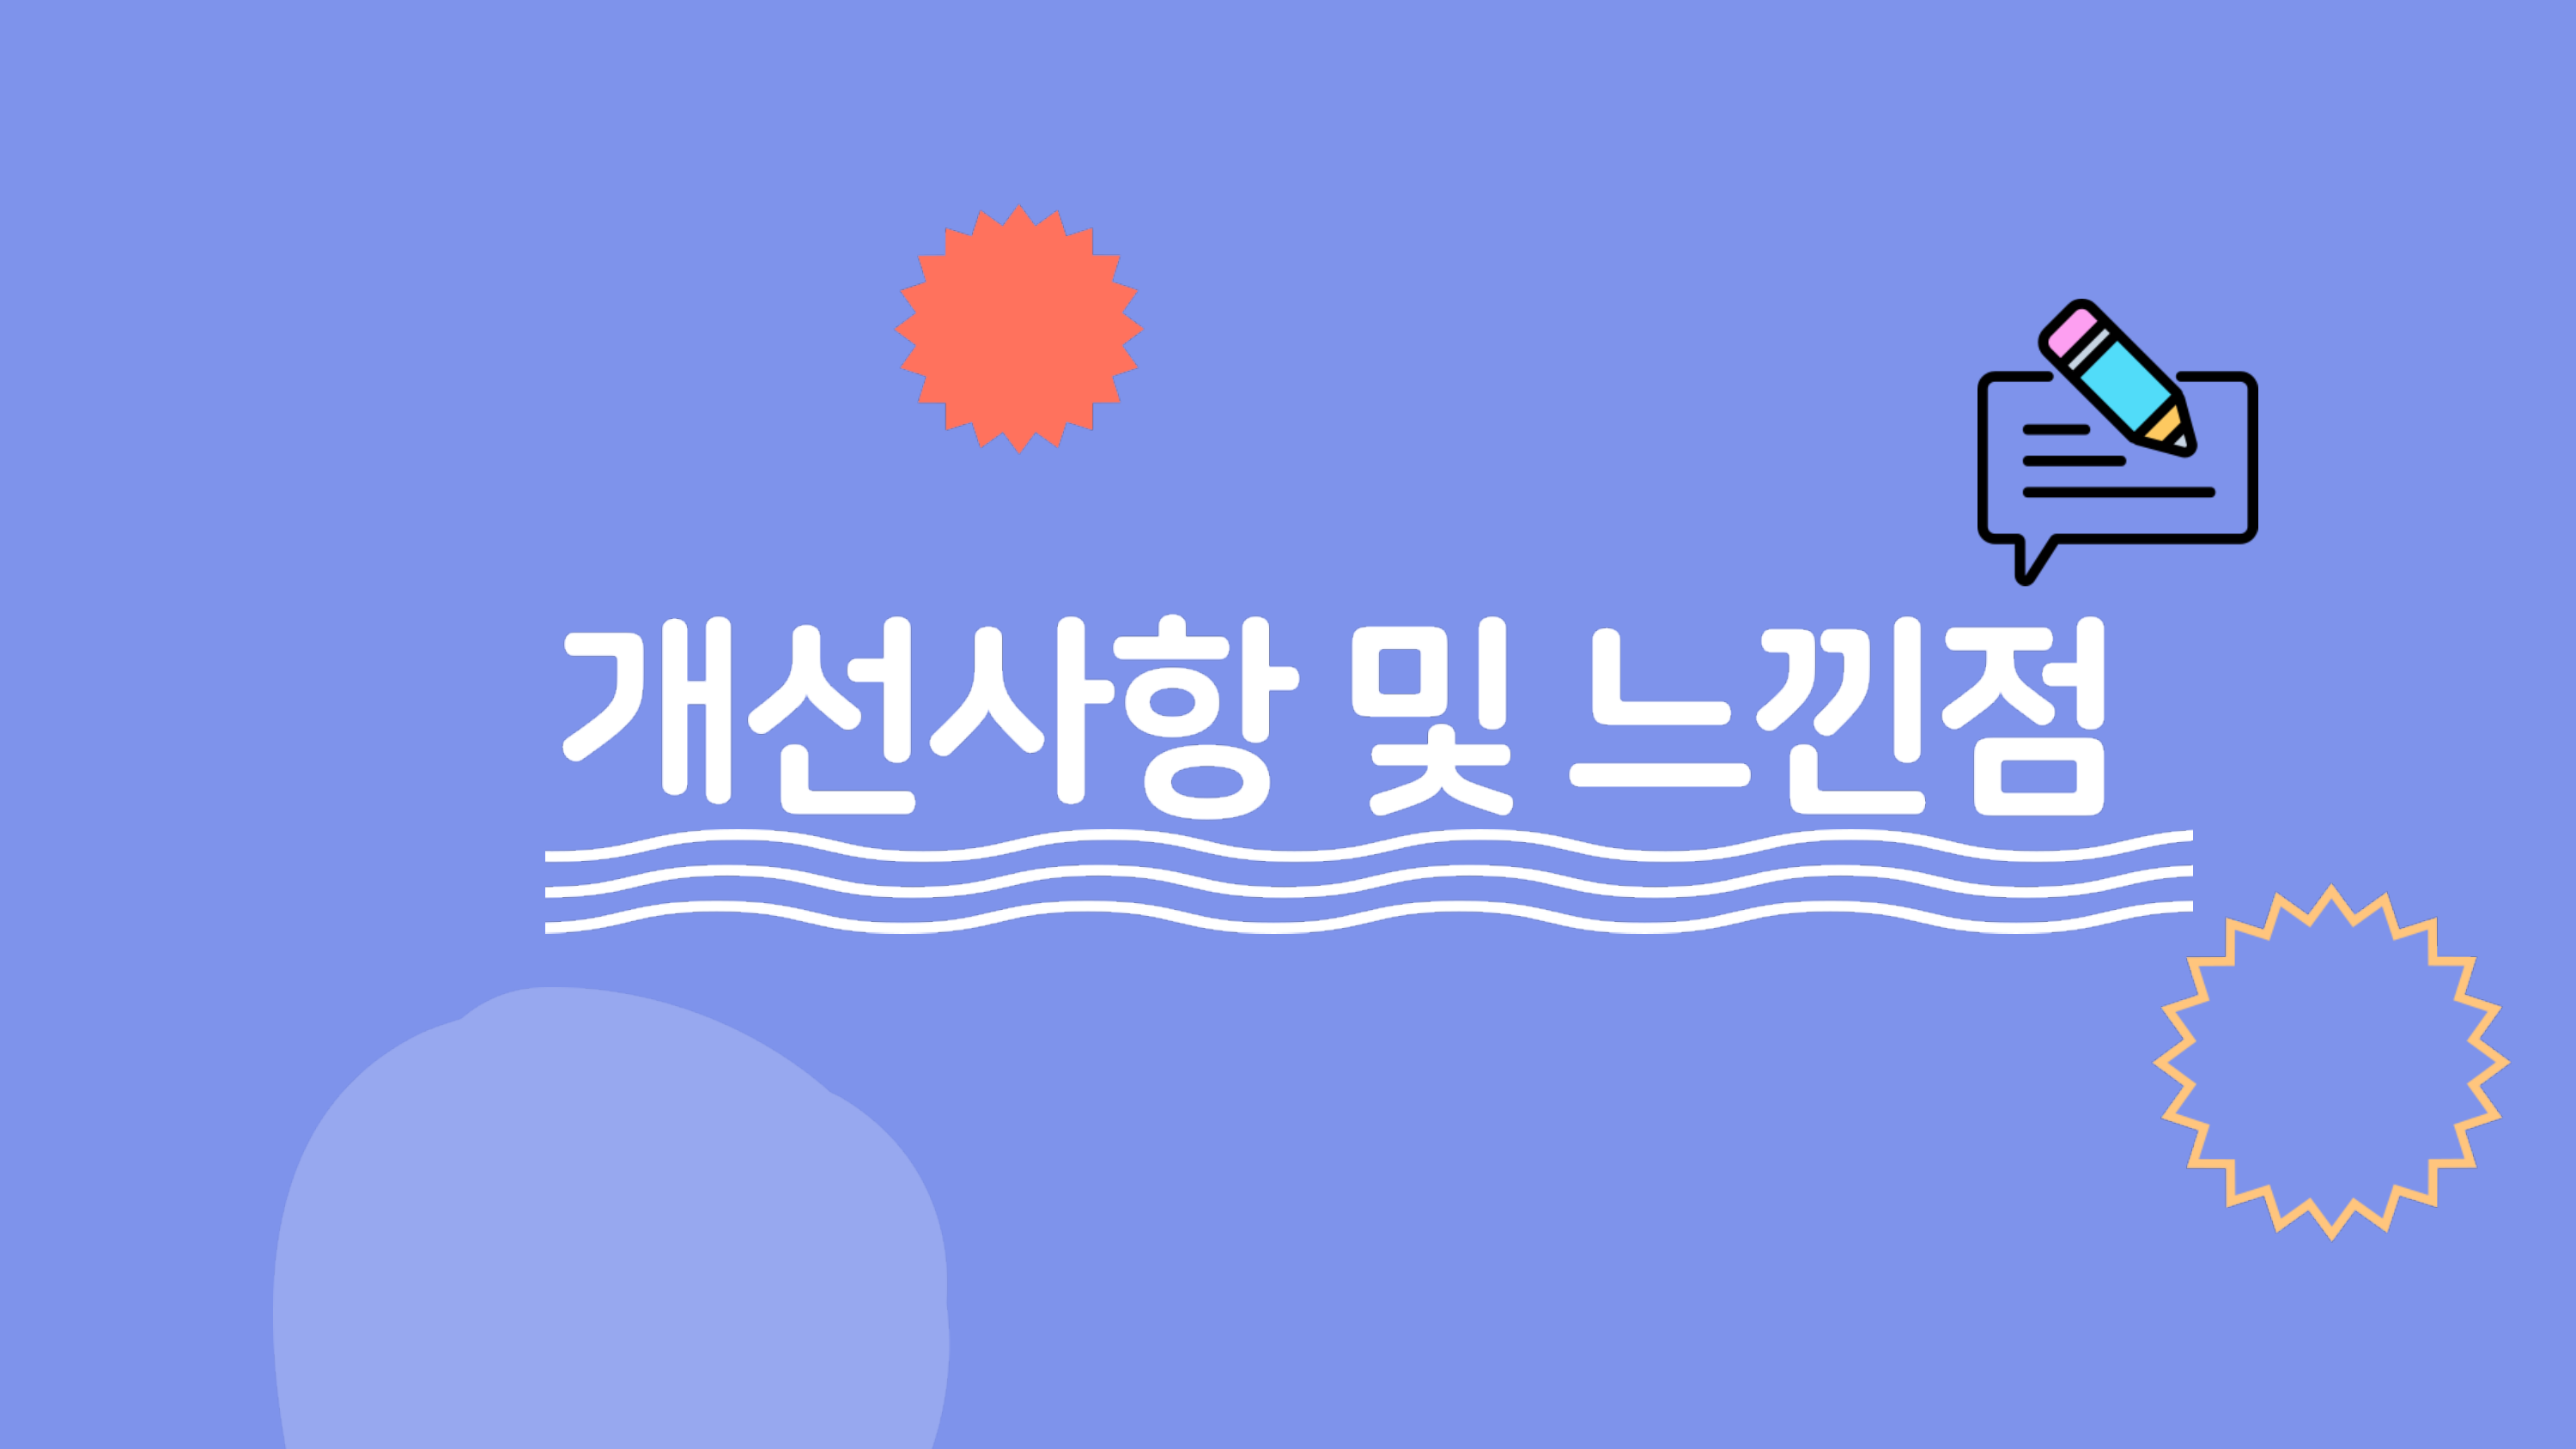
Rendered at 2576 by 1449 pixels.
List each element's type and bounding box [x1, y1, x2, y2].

picture [273, 986, 951, 1449]
picture [500, 299, 2512, 1245]
picture [892, 203, 1145, 457]
